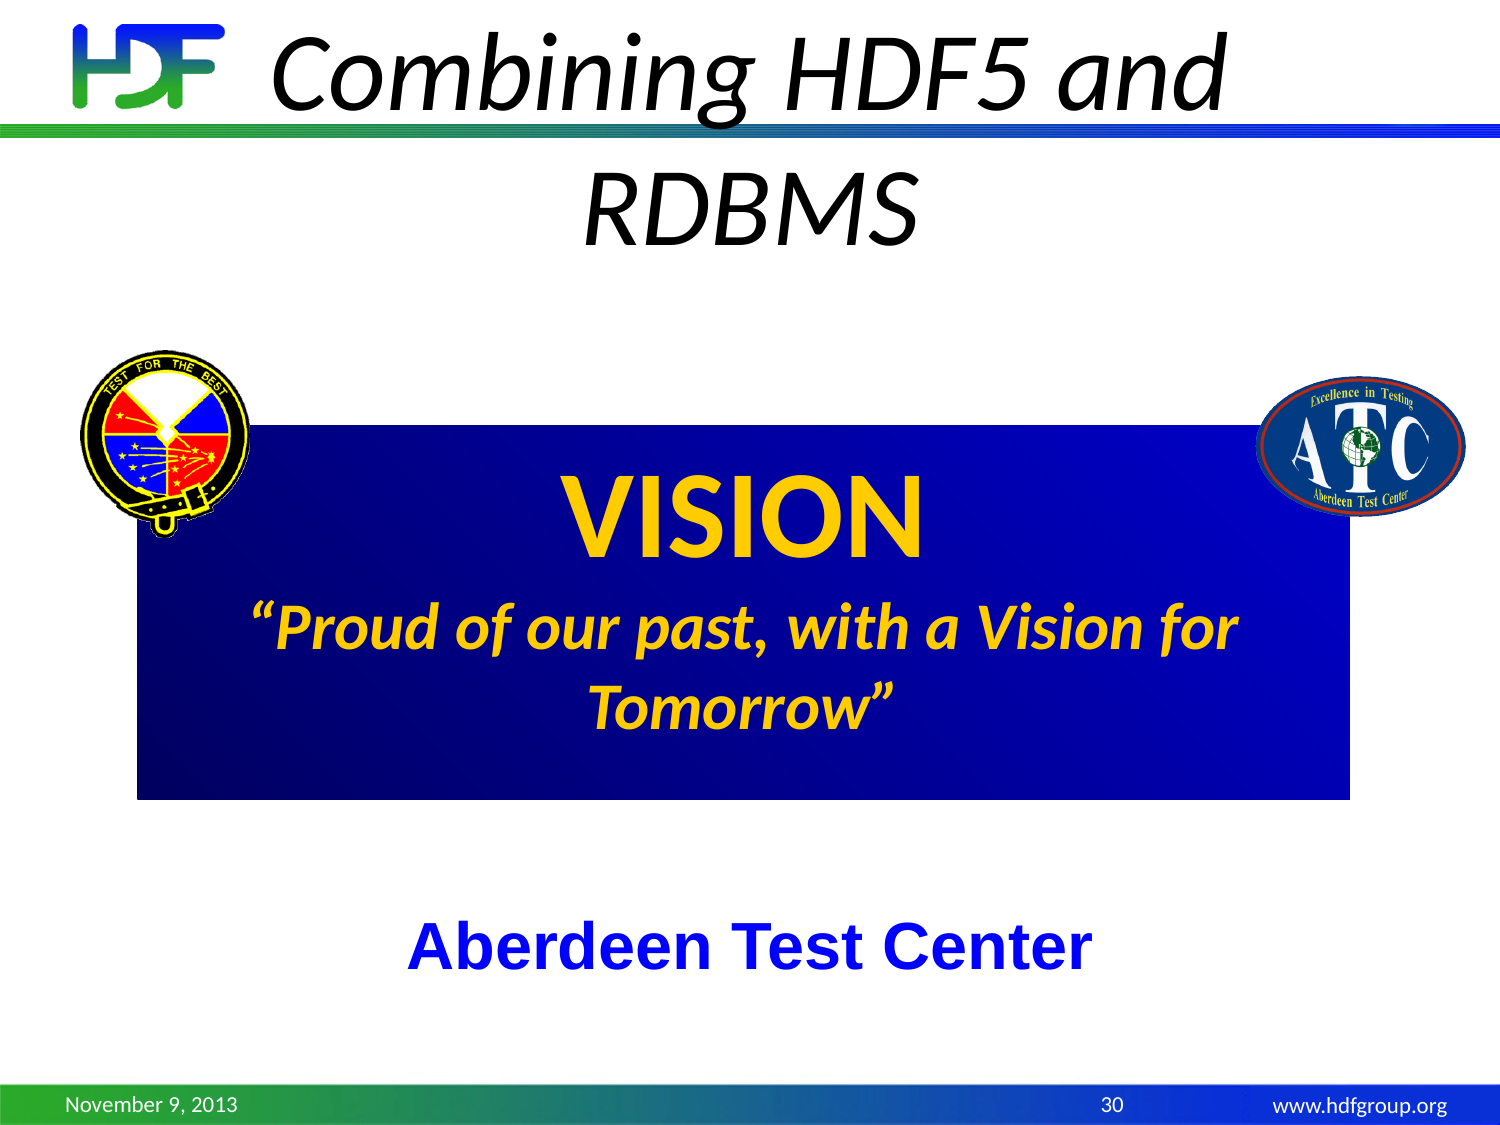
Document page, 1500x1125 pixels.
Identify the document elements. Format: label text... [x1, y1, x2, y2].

picture [0, 0, 1500, 1125]
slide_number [49, 1087, 351, 1125]
text_box Aberdeen Test Center [337, 902, 1163, 983]
slide_number 30 [1049, 1087, 1176, 1125]
subtitle VISION “Proud of our past, with a Vision for Tomorrow” [137, 424, 1351, 801]
title Combining HDF5 and RDBMS [112, 74, 1388, 276]
